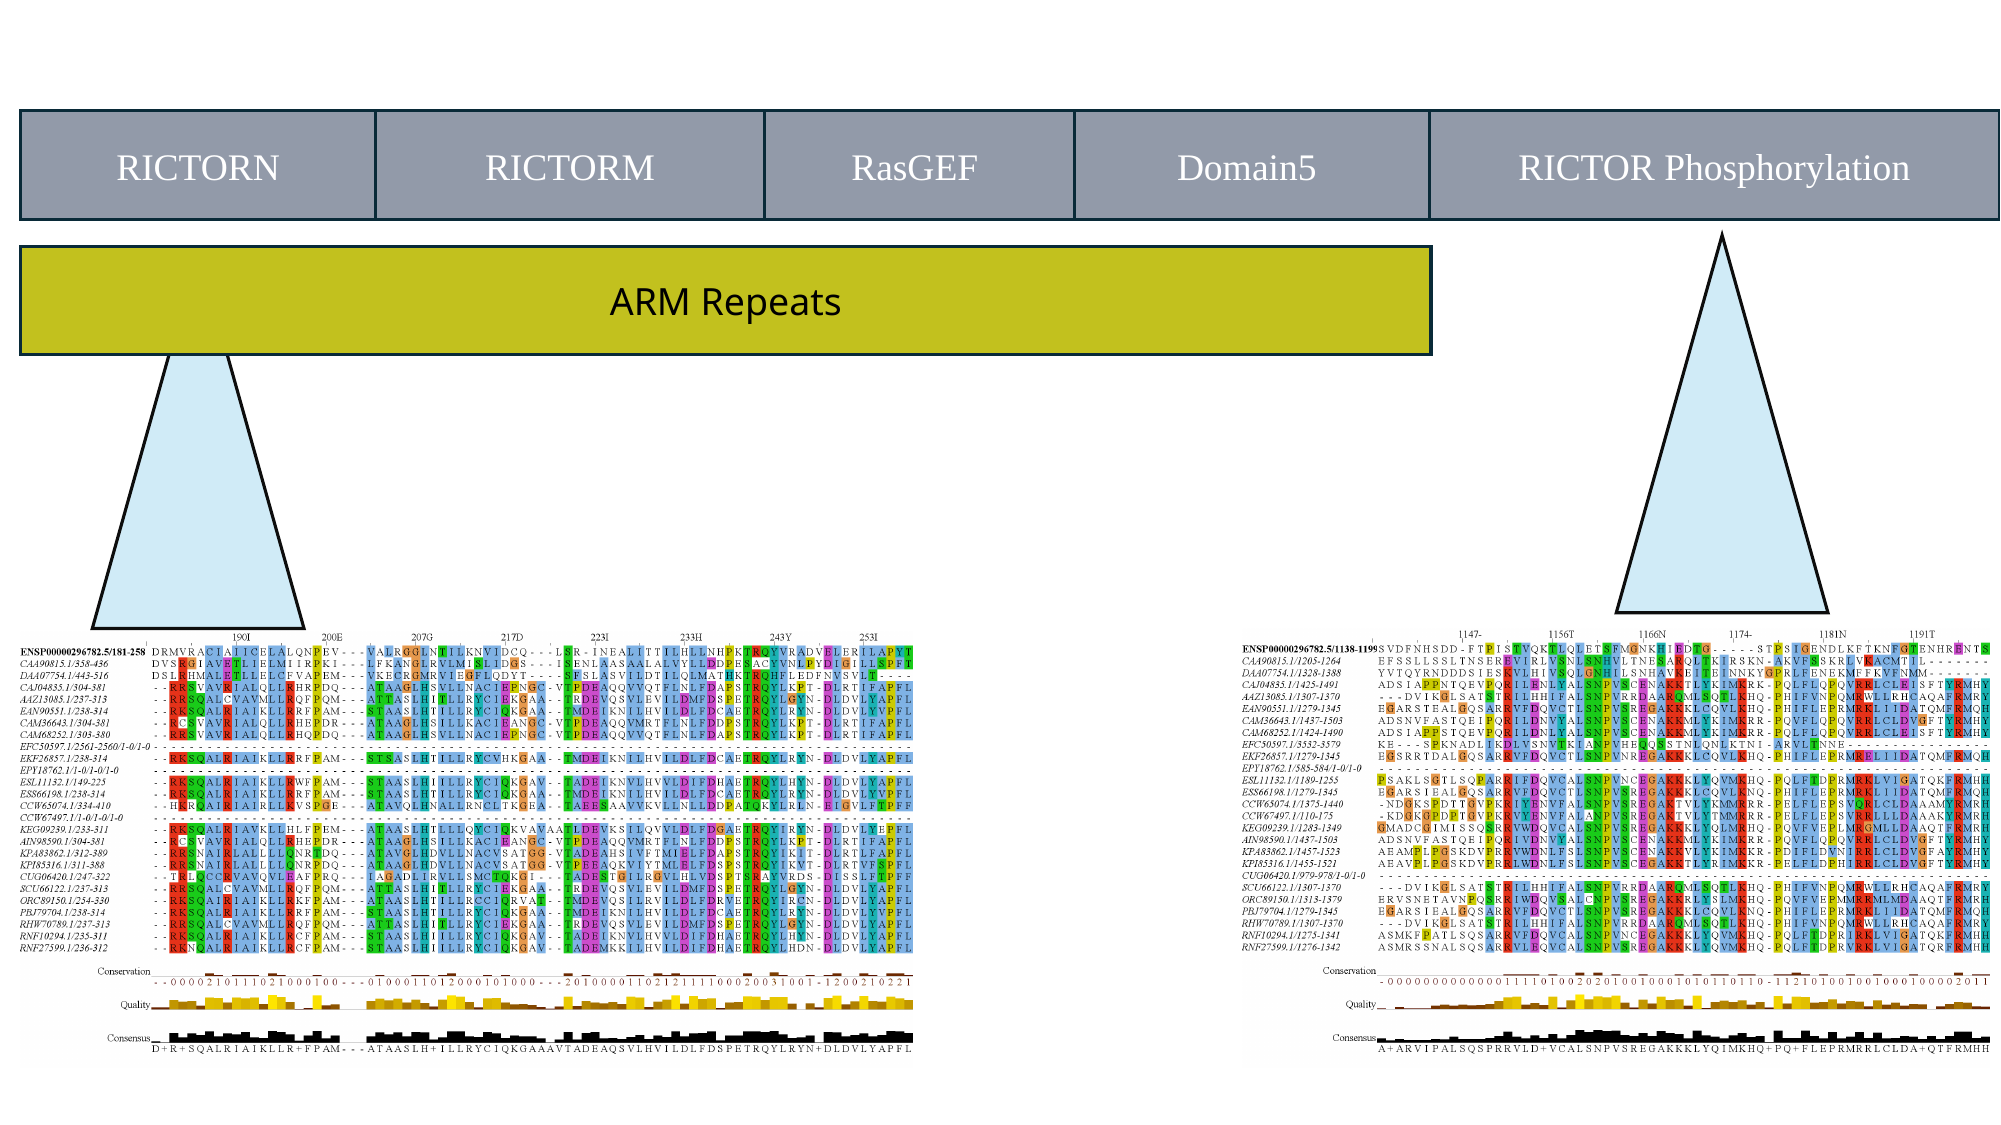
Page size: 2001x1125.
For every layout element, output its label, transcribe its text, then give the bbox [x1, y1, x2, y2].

text_box ARM Repeats [19, 245, 1433, 356]
picture [20, 630, 914, 1068]
text_box [90, 356, 307, 630]
text_box RICTOR Phosphorylation [1431, 109, 2000, 221]
text_box RasGEF [763, 109, 1073, 221]
picture [1241, 627, 1991, 1068]
text_box RICTORM [374, 109, 763, 221]
text_box RICTORN [19, 109, 374, 221]
text_box Domain5 [1073, 109, 1431, 221]
text_box [1614, 229, 1831, 615]
